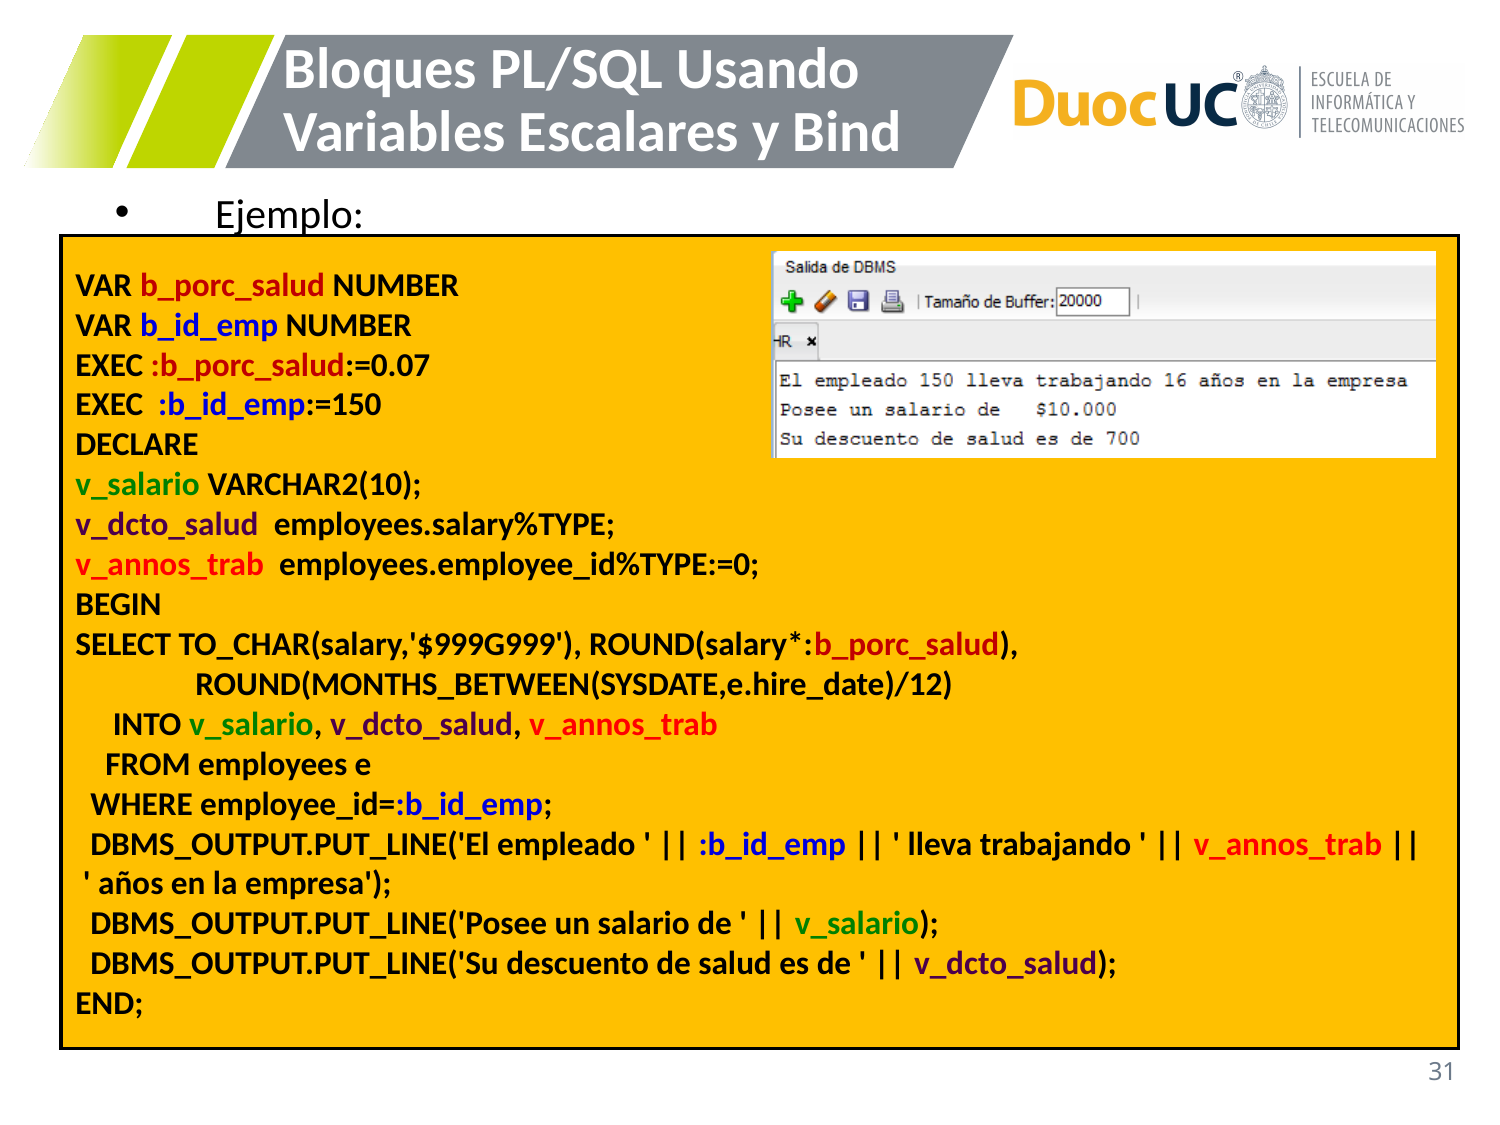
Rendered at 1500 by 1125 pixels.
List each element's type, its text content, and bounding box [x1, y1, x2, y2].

picture [771, 251, 1436, 459]
title Bloques PL/SQL Usando Variables Escalares y Bind [268, 34, 990, 169]
text_box Ejemplo: [100, 188, 1388, 235]
picture [1013, 63, 1465, 140]
text_box [108, 171, 1459, 235]
text_box VAR b_porc_salud NUMBER VAR b_id_emp NUMBER EXEC :b_porc_salud:=0.07 EXEC :b_id_emp:=150 DECLARE v_salario VARCHAR2(10); v_dcto_salud employees.salary%TYPE; v_annos_trab employees.employee_id%TYPE:=0; BEGIN SELECT TO_CHAR(salary,'$999G999'), ROUND(salary*:b_porc_salud), ROUND(MONTHS_BETWEEN(SYSDATE,e.hire_date)/12) INTO v_salario, v_dcto_salud, v_annos_trab FROM employees e WHERE employee_id=:b_id_emp; DBMS_OUTPUT.PUT_LINE('El empleado ' || :b_id_emp || ' lleva trabajando ' || v_annos_trab || ' años en la empresa'); DBMS_OUTPUT.PUT_LINE('Posee un salario de ' || v_salario); DBMS_OUTPUT.PUT_LINE('Su descuento de salud es de ' || v_dcto_salud); END; [60, 235, 1459, 1049]
